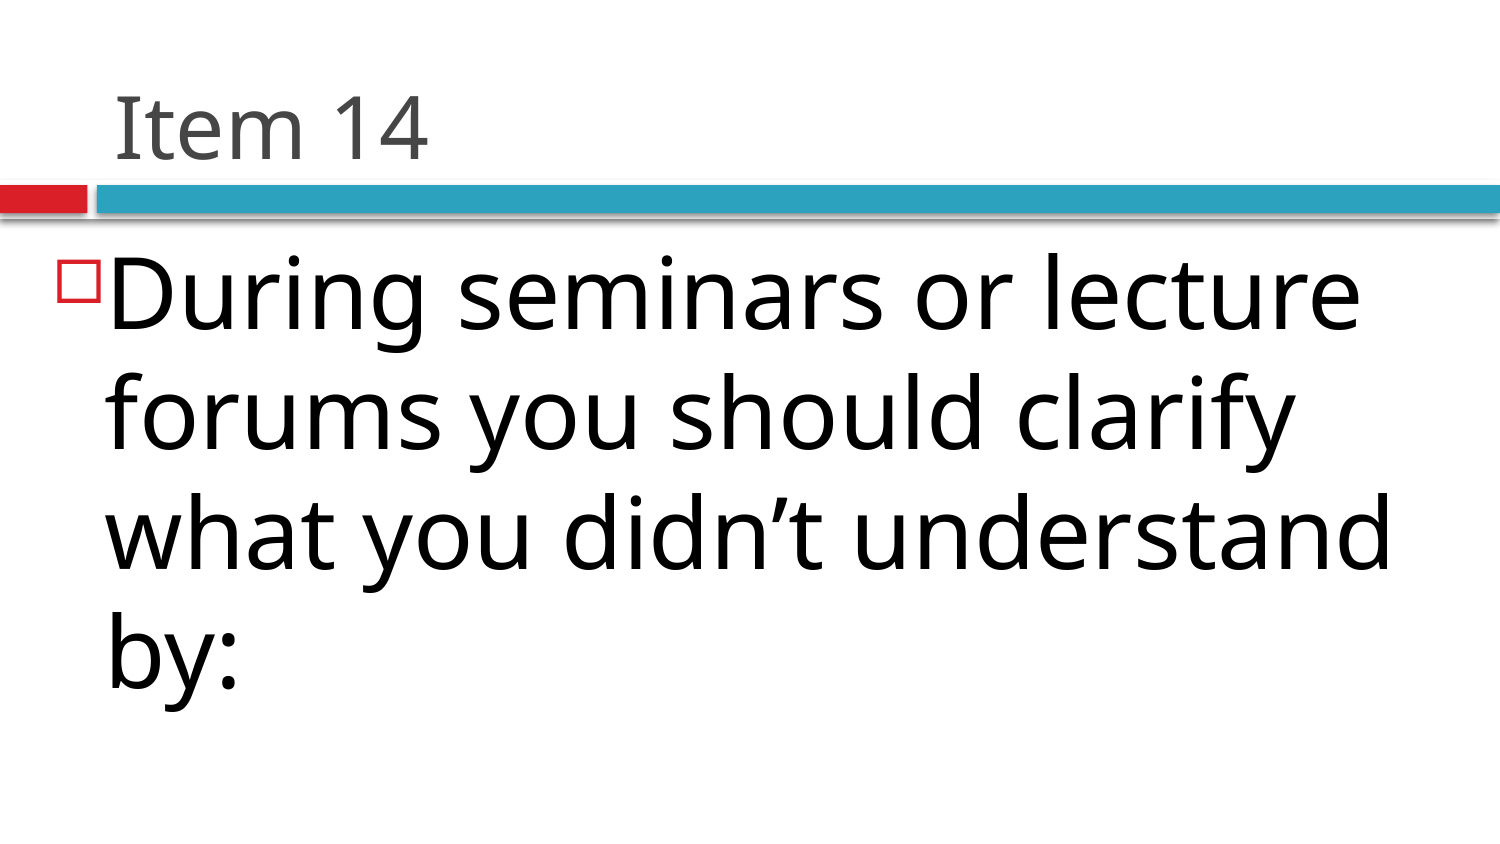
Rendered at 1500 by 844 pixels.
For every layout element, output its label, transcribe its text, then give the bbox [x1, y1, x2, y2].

list During seminars or lecture forums you should clarify what you didn’t understand by: [37, 221, 1438, 844]
title Item 14 [99, 19, 1438, 185]
